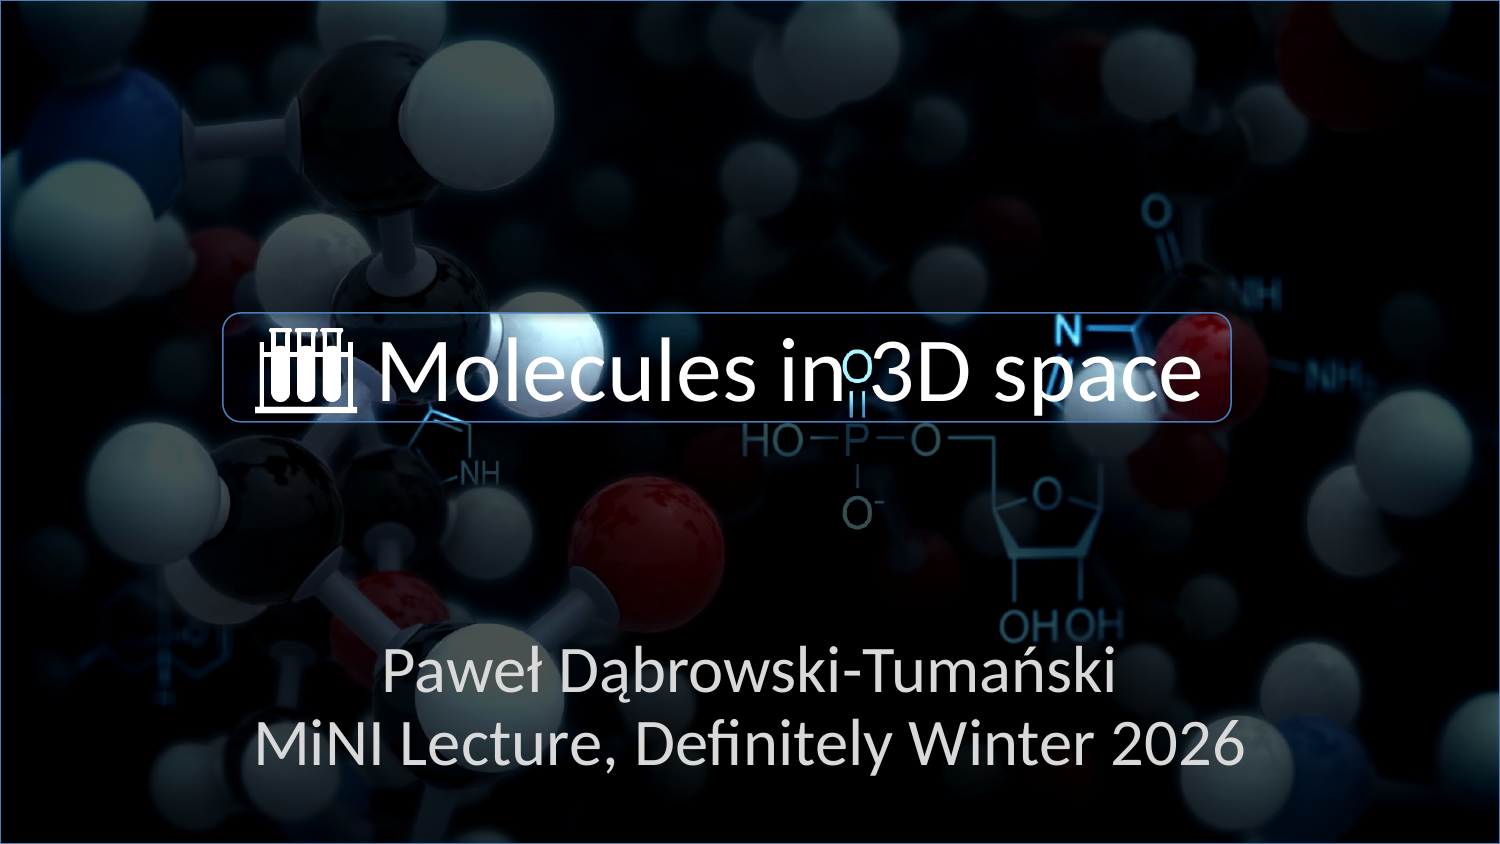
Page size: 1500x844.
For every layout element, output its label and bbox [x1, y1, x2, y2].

picture [250, 315, 362, 426]
text_box [0, 0, 1500, 844]
